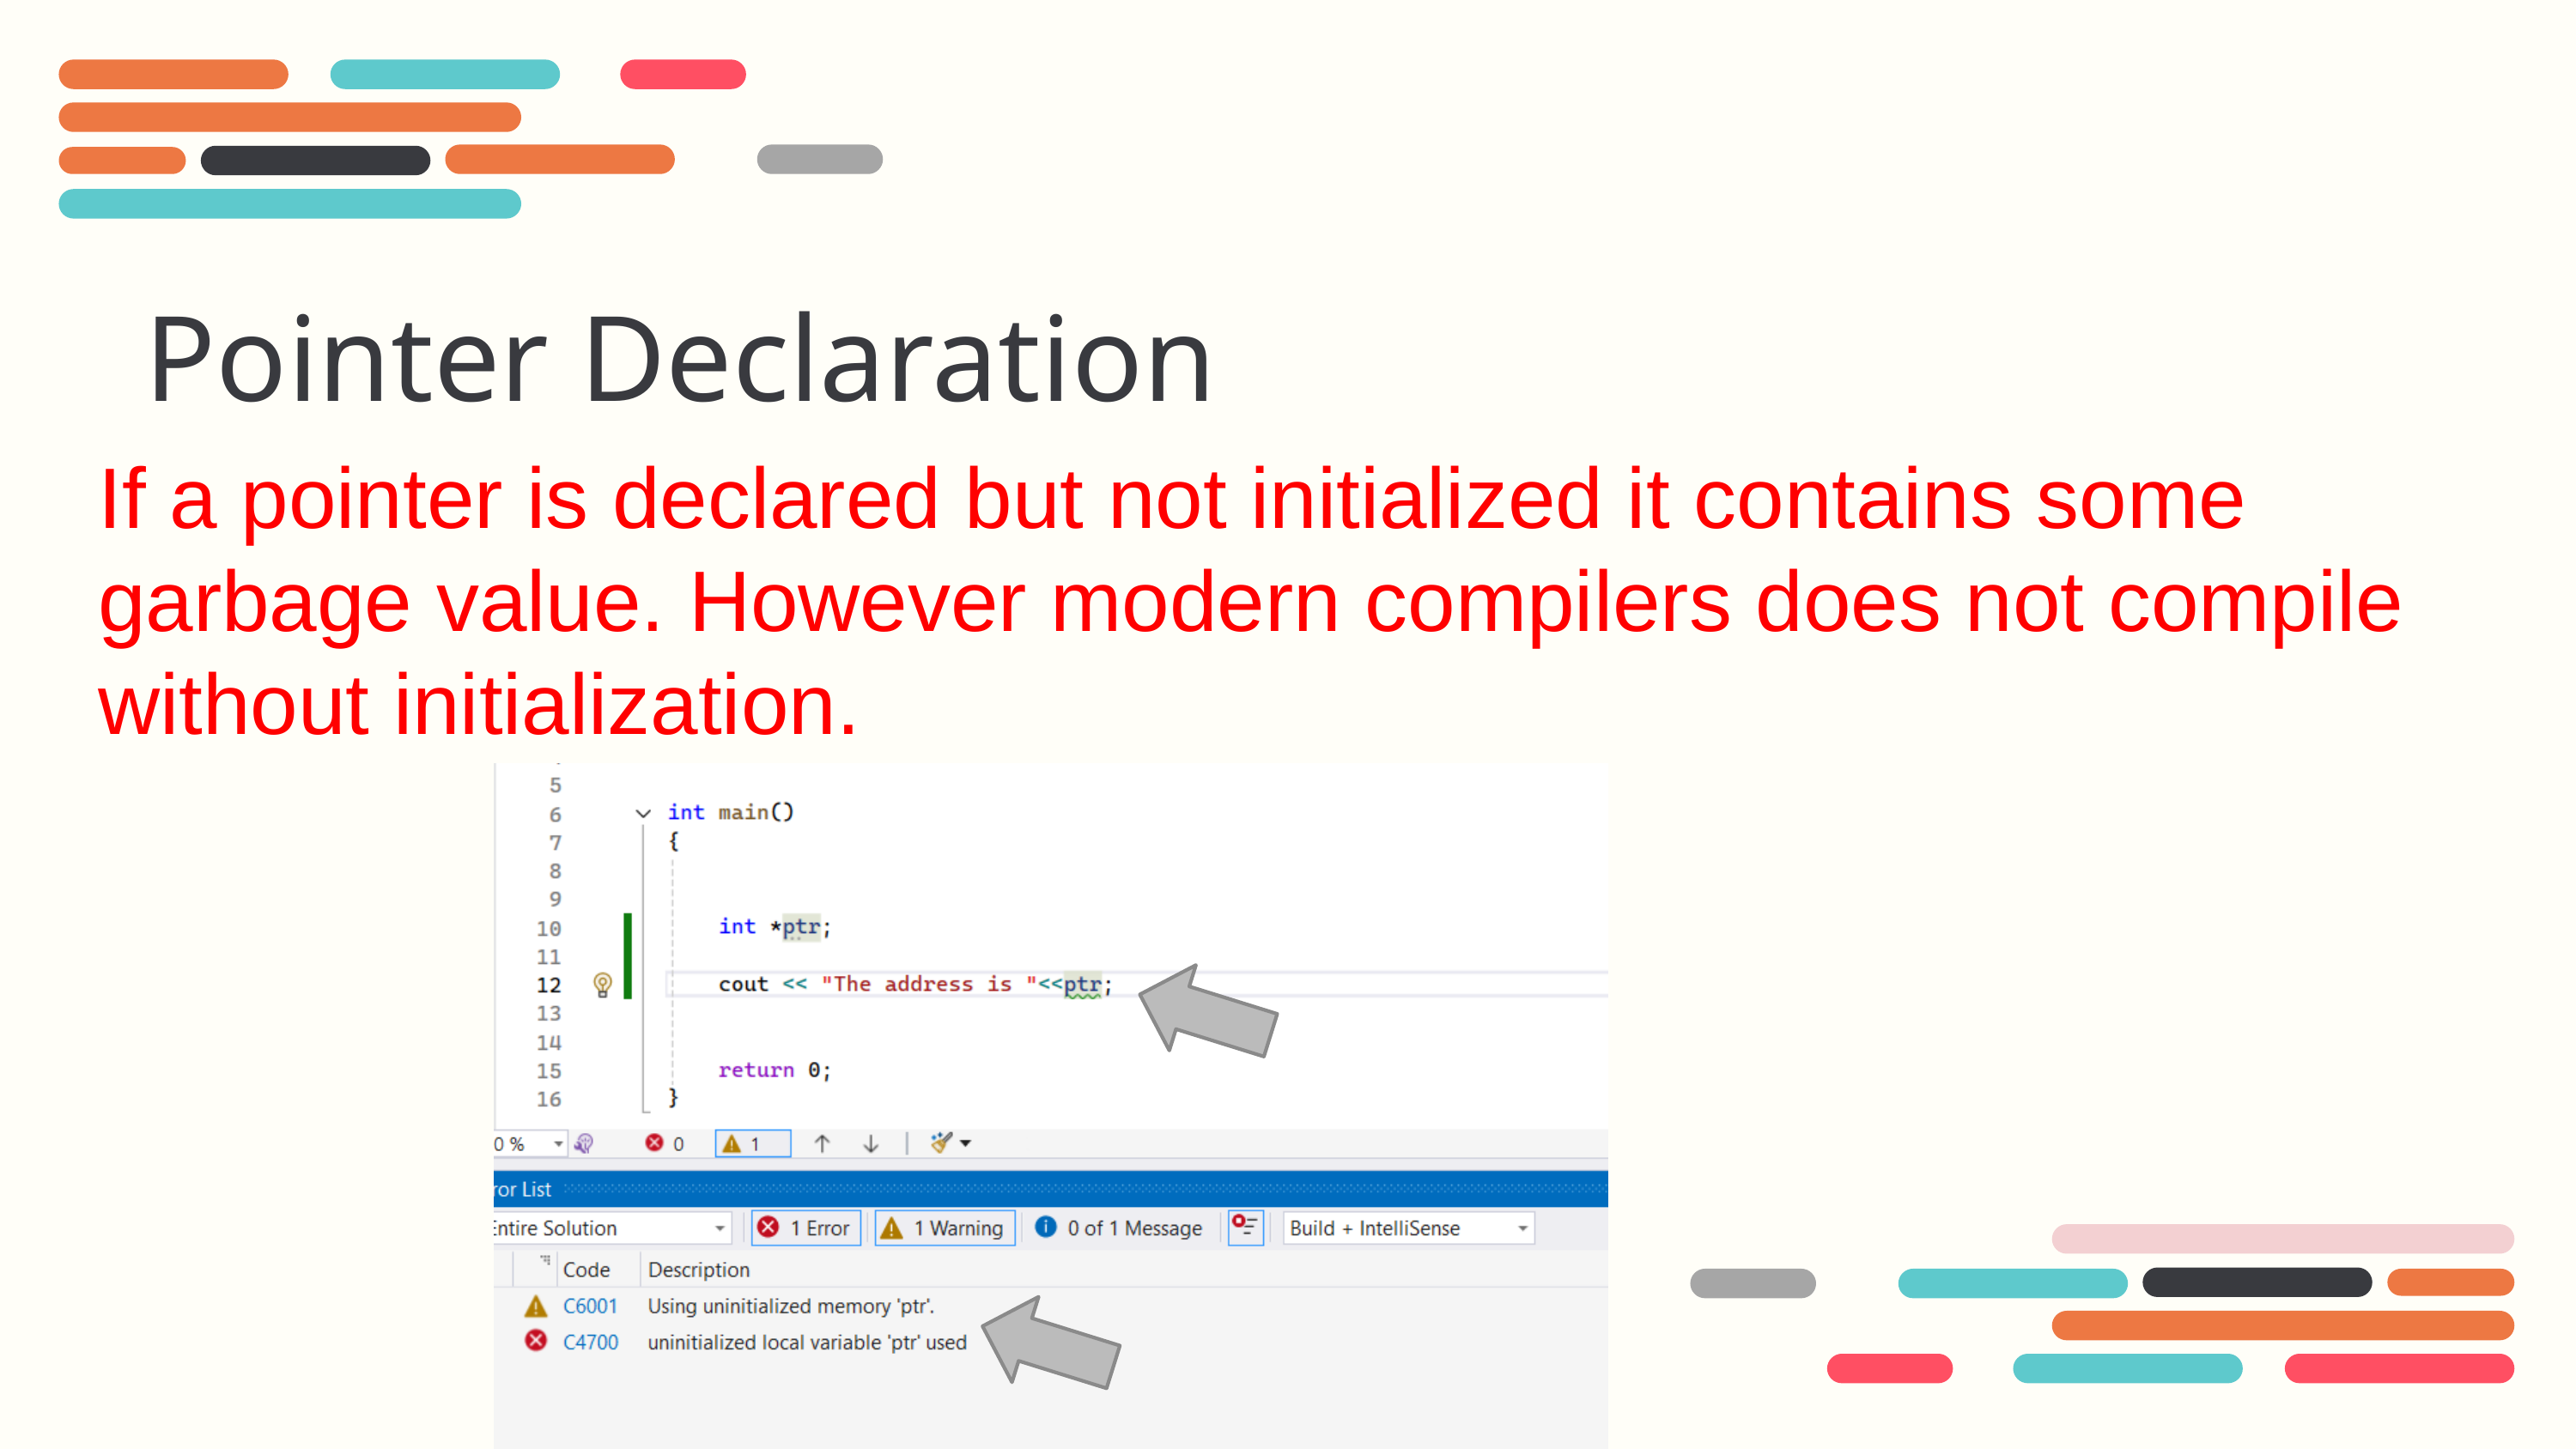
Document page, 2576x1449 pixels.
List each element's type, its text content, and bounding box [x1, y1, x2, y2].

picture [494, 762, 1608, 1449]
text_box Pointer Declaration [144, 283, 1389, 426]
text_box If a pointer is declared but not initialized it contains some garbage value. However modern compilers does not compile without initialization. [85, 435, 2451, 758]
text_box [58, 33, 884, 219]
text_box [1690, 1223, 2515, 1410]
